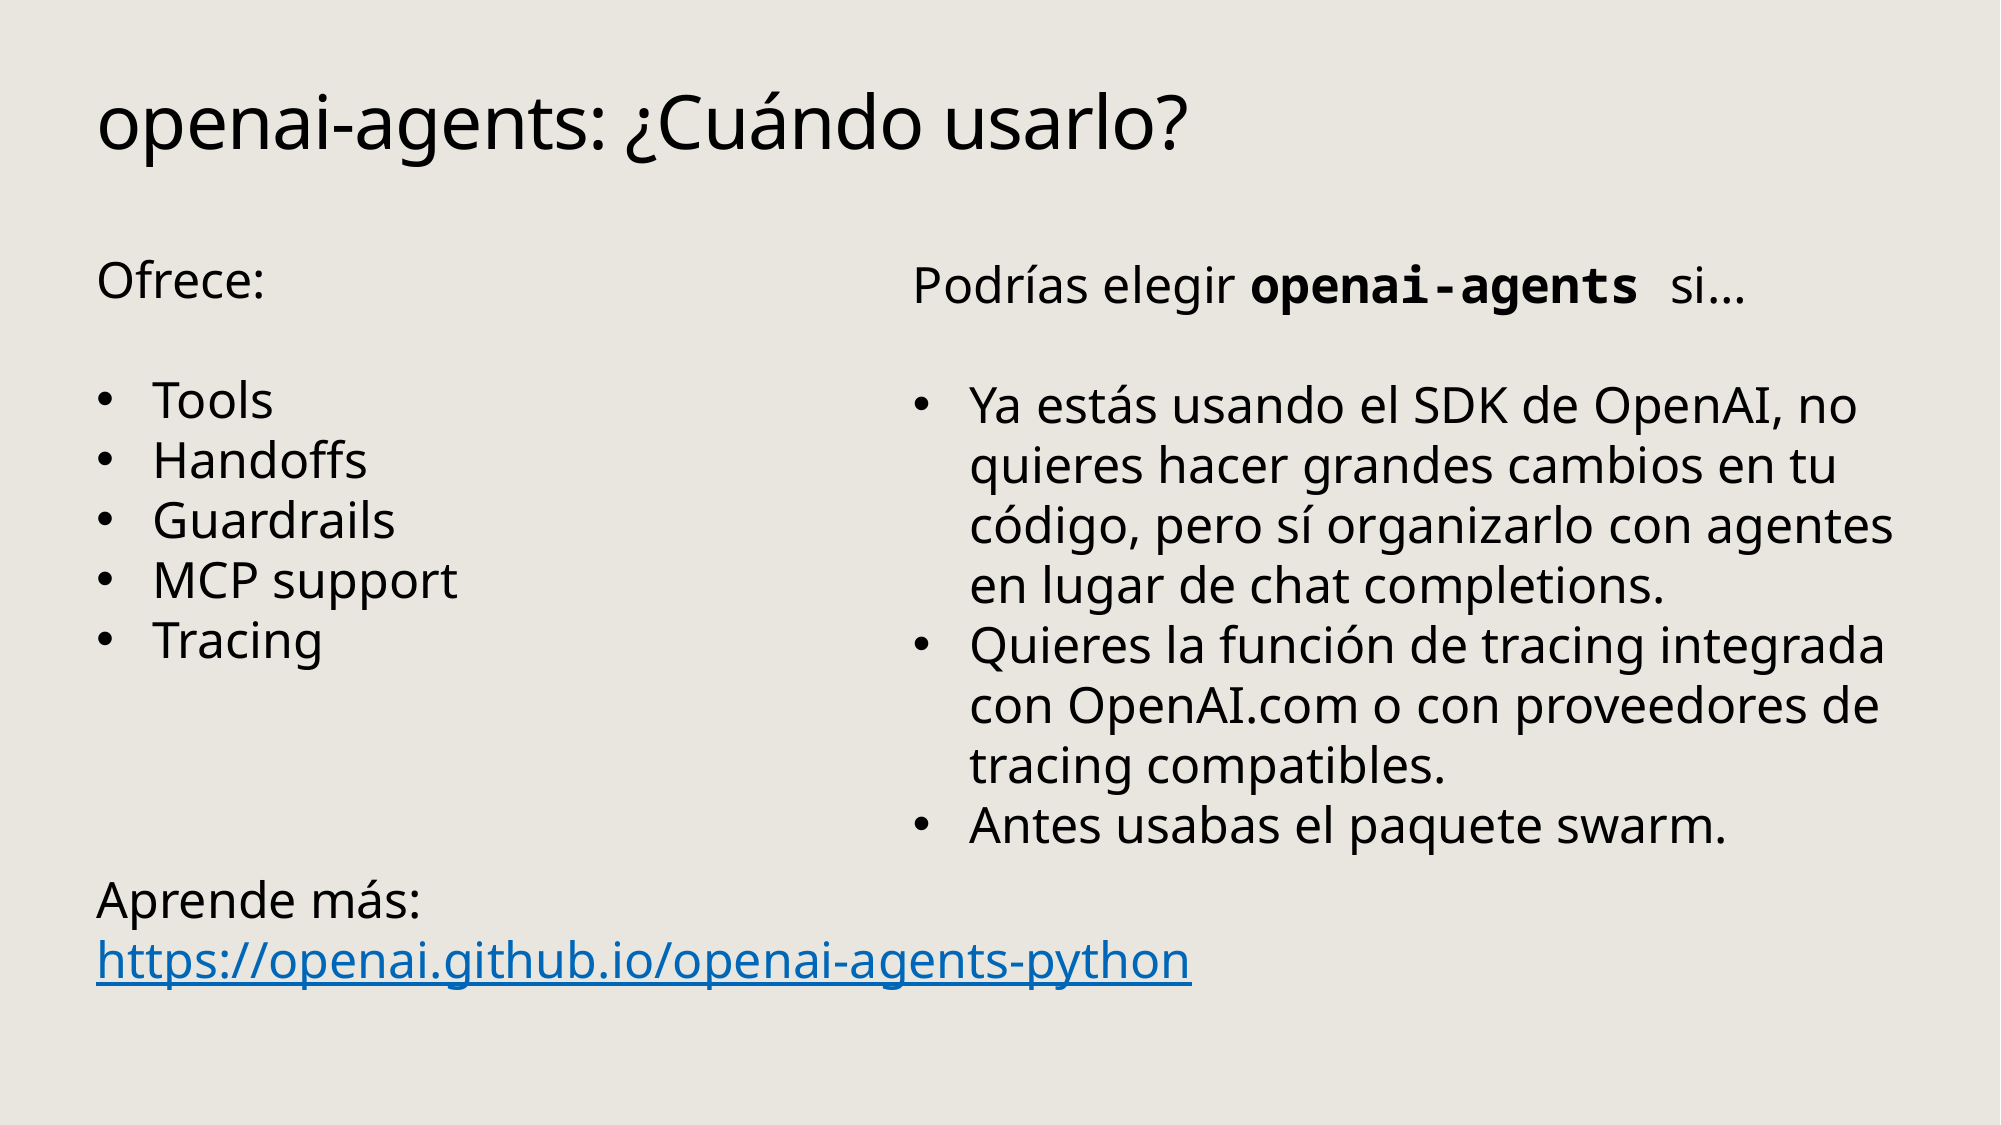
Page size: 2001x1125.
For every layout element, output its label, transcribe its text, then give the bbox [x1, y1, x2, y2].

title openai-agents: ¿Cuándo usarlo? [96, 75, 1904, 166]
text_box Aprende más: https://openai.github.io/openai-agents-python [96, 868, 1904, 997]
text_box Podrías elegir openai‑agents si… Ya estás usando el SDK de OpenAI, no quieres hacer grandes cambios en tu código, pero sí organizarlo con agentes en lugar de chat completions. Quieres la función de tracing integrada con OpenAI.com o con proveedores de tracing compatibles. Antes usabas el paquete swarm. [898, 246, 1974, 861]
text_box Ofrece: Tools Handoffs Guardrails MCP support Tracing [96, 248, 898, 669]
